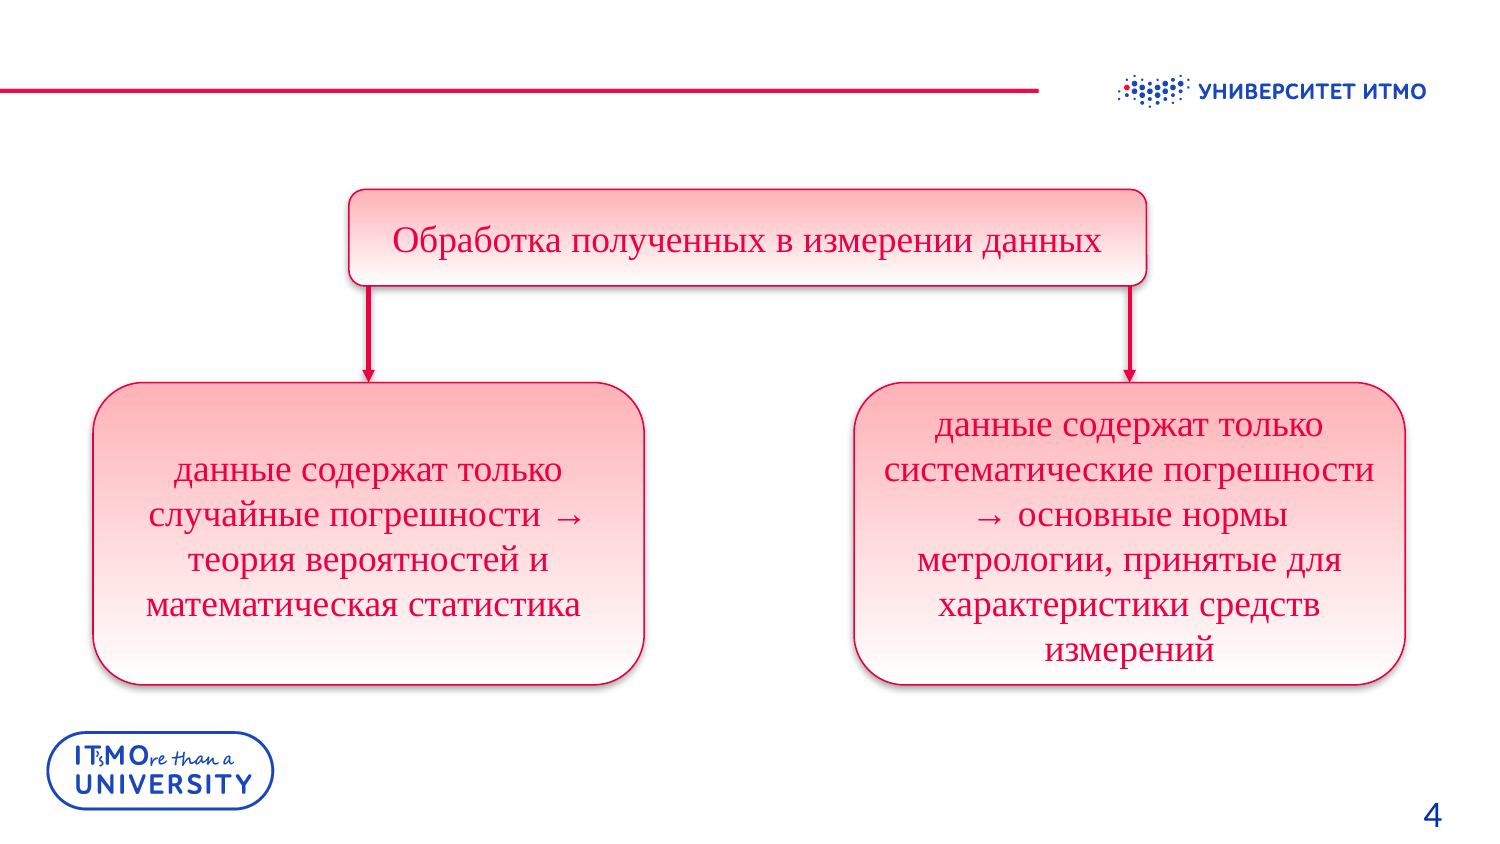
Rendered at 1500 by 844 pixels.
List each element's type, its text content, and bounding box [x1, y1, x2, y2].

text_box Обработка полученных в измерении данных [348, 188, 1148, 287]
text_box 4 [1408, 783, 1497, 843]
text_box данные содержат только систематические погрешности → основные нормы метрологии, принятые для характеристики средств измерений [853, 381, 1406, 686]
picture [0, 0, 1500, 844]
text_box данные содержат только случайные погрешности → теория вероятностей и математическая статистика [92, 381, 645, 686]
